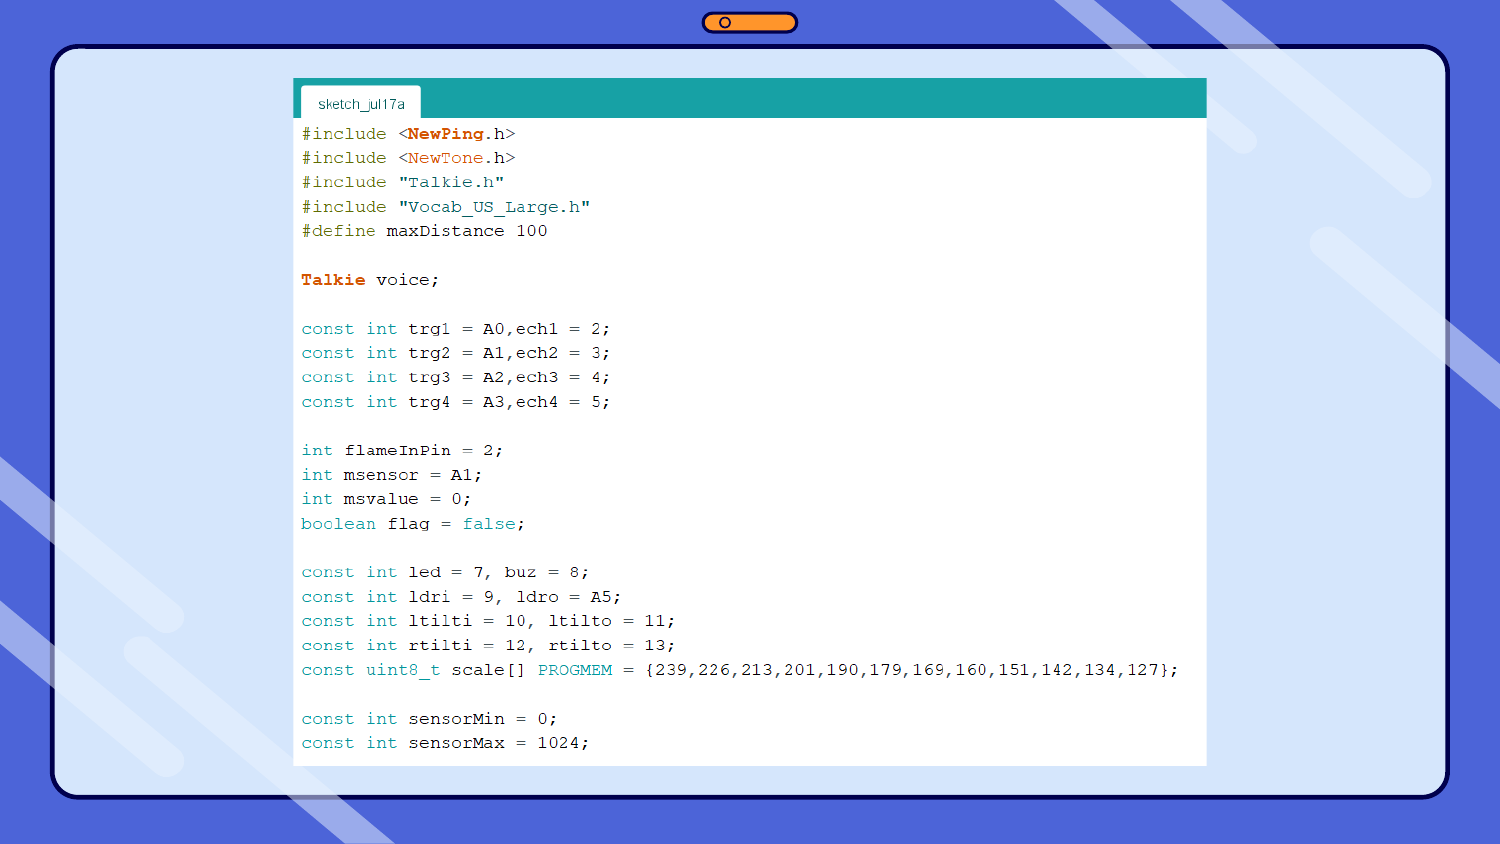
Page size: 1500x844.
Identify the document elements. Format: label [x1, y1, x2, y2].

picture [293, 77, 1207, 766]
